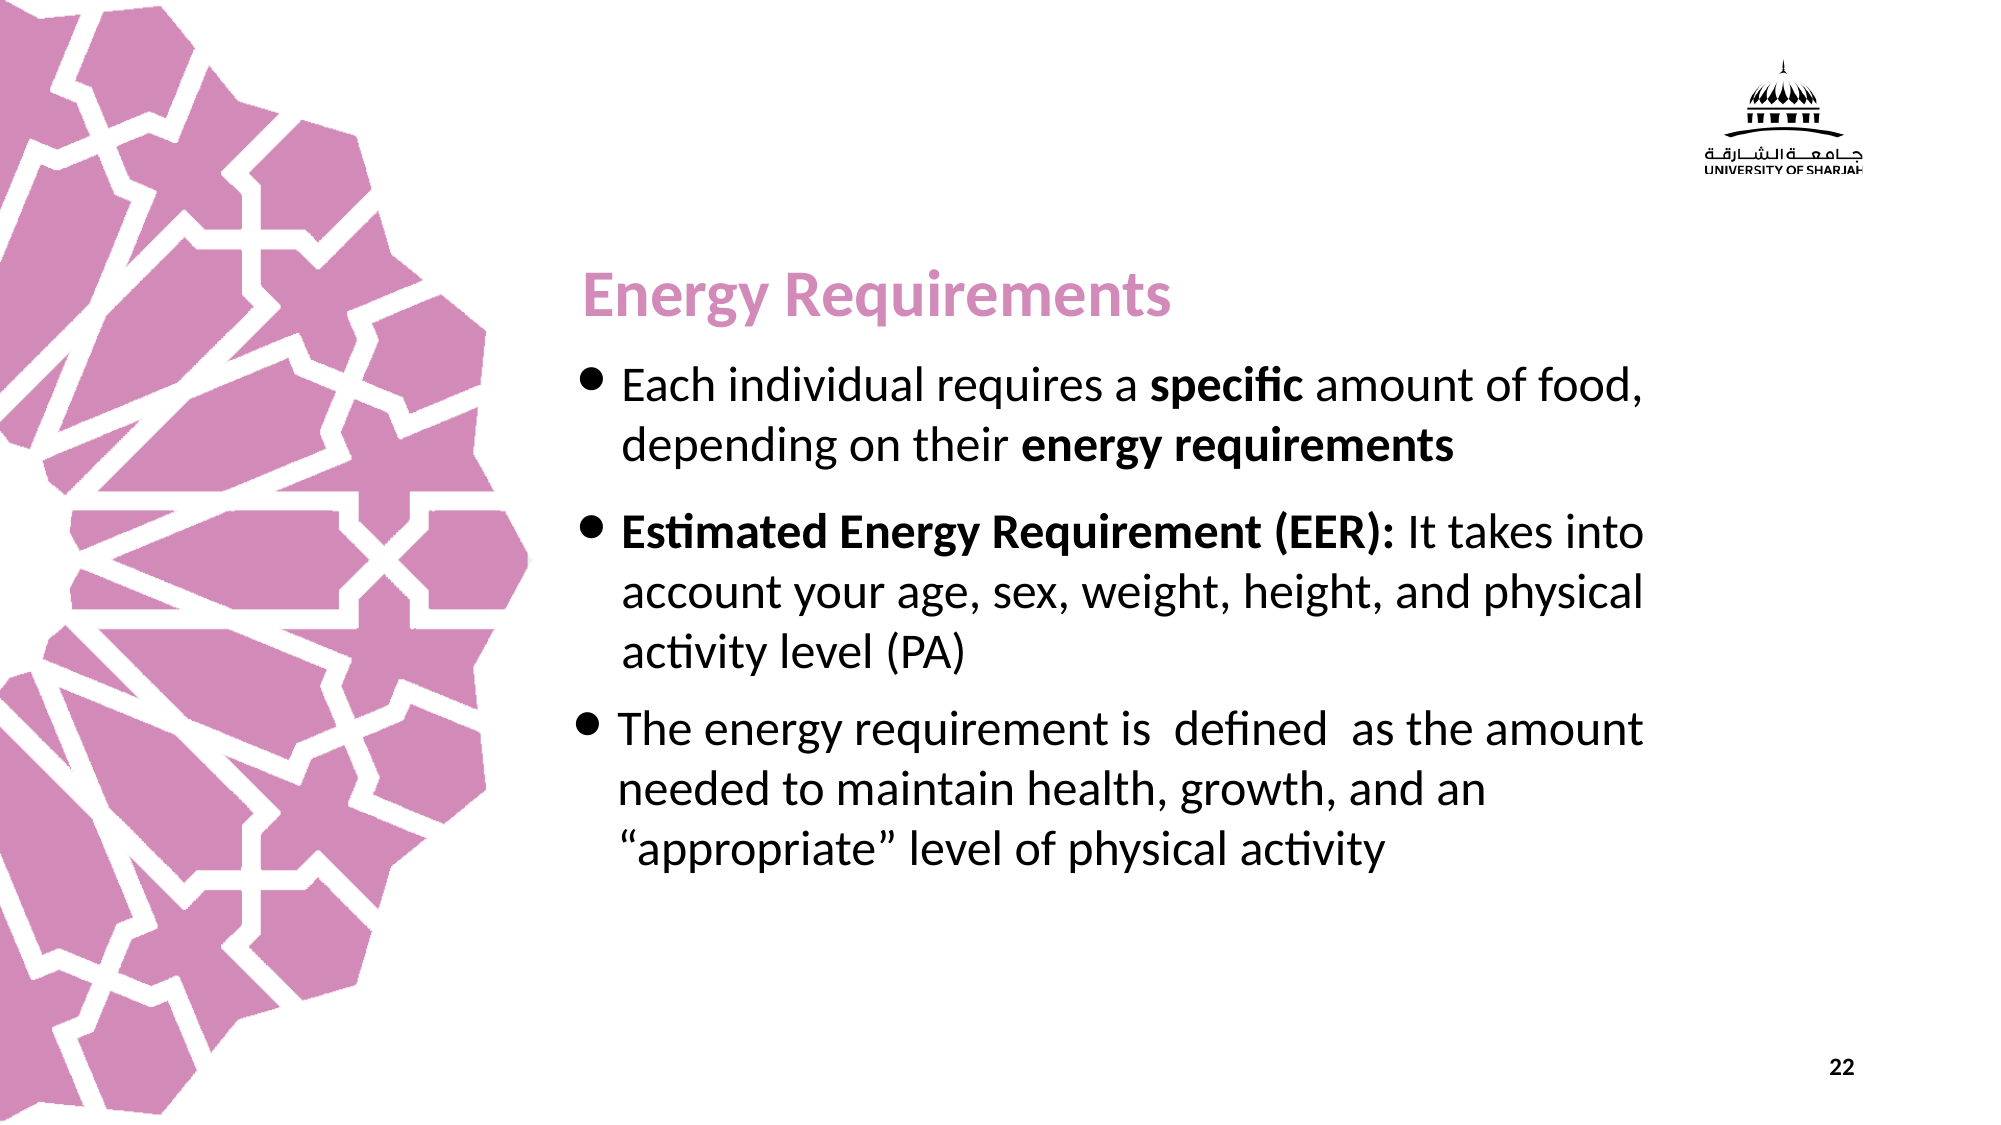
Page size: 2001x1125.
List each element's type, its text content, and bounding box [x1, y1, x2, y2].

slide_number 22 [1820, 1042, 1863, 1125]
picture [1705, 59, 1863, 174]
text_box The energy requirement is defined as the amount needed to maintain health, growth, and an “appropriate” level of physical activity [564, 628, 1784, 884]
text_box Each individual requires a specific amount of food, depending on their energy requirements [568, 283, 1789, 431]
text_box Estimated Energy Requirement (EER): It takes into account your age, sex, weight, height, and physical activity level (PA) [568, 431, 1789, 687]
picture [0, 0, 534, 1125]
title Energy Requirements [574, 186, 1619, 283]
